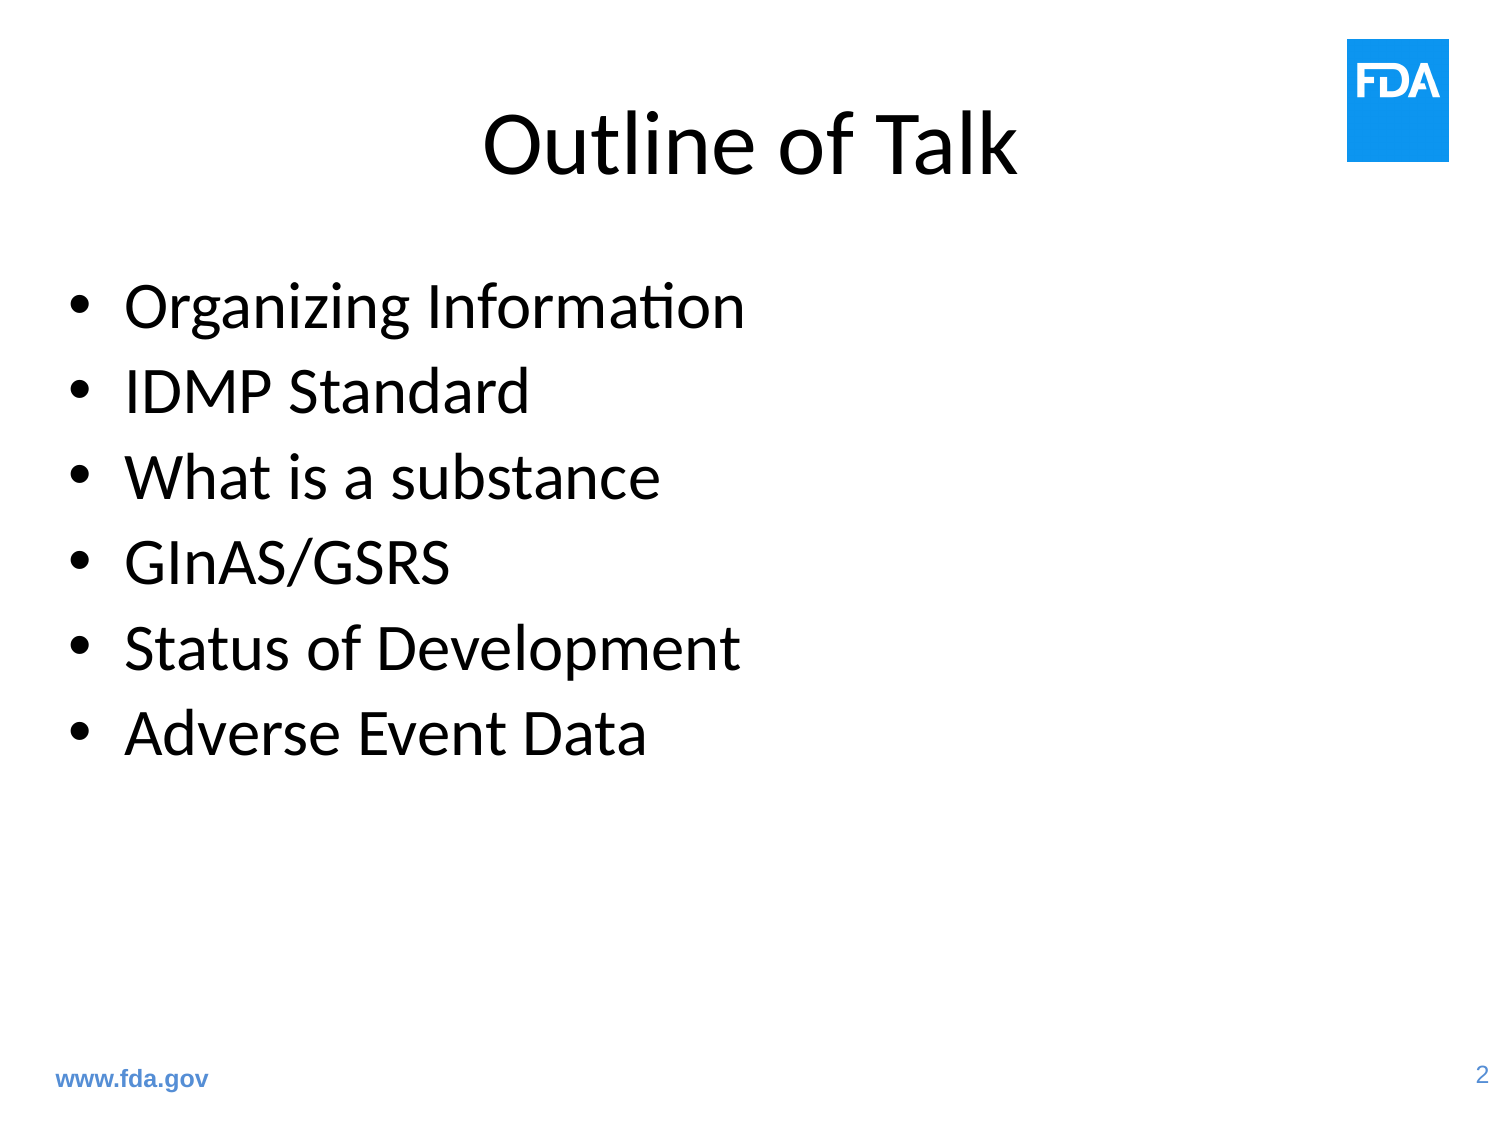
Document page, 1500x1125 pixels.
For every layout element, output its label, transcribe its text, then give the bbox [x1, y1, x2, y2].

title Outline of Talk [53, 62, 1449, 215]
picture [1347, 39, 1449, 62]
footer www.fda.gov [40, 1047, 516, 1108]
list Organizing Information IDMP Standard What is a substance GInAS/GSRS Status of Development Adverse Event Data [53, 263, 1449, 1033]
